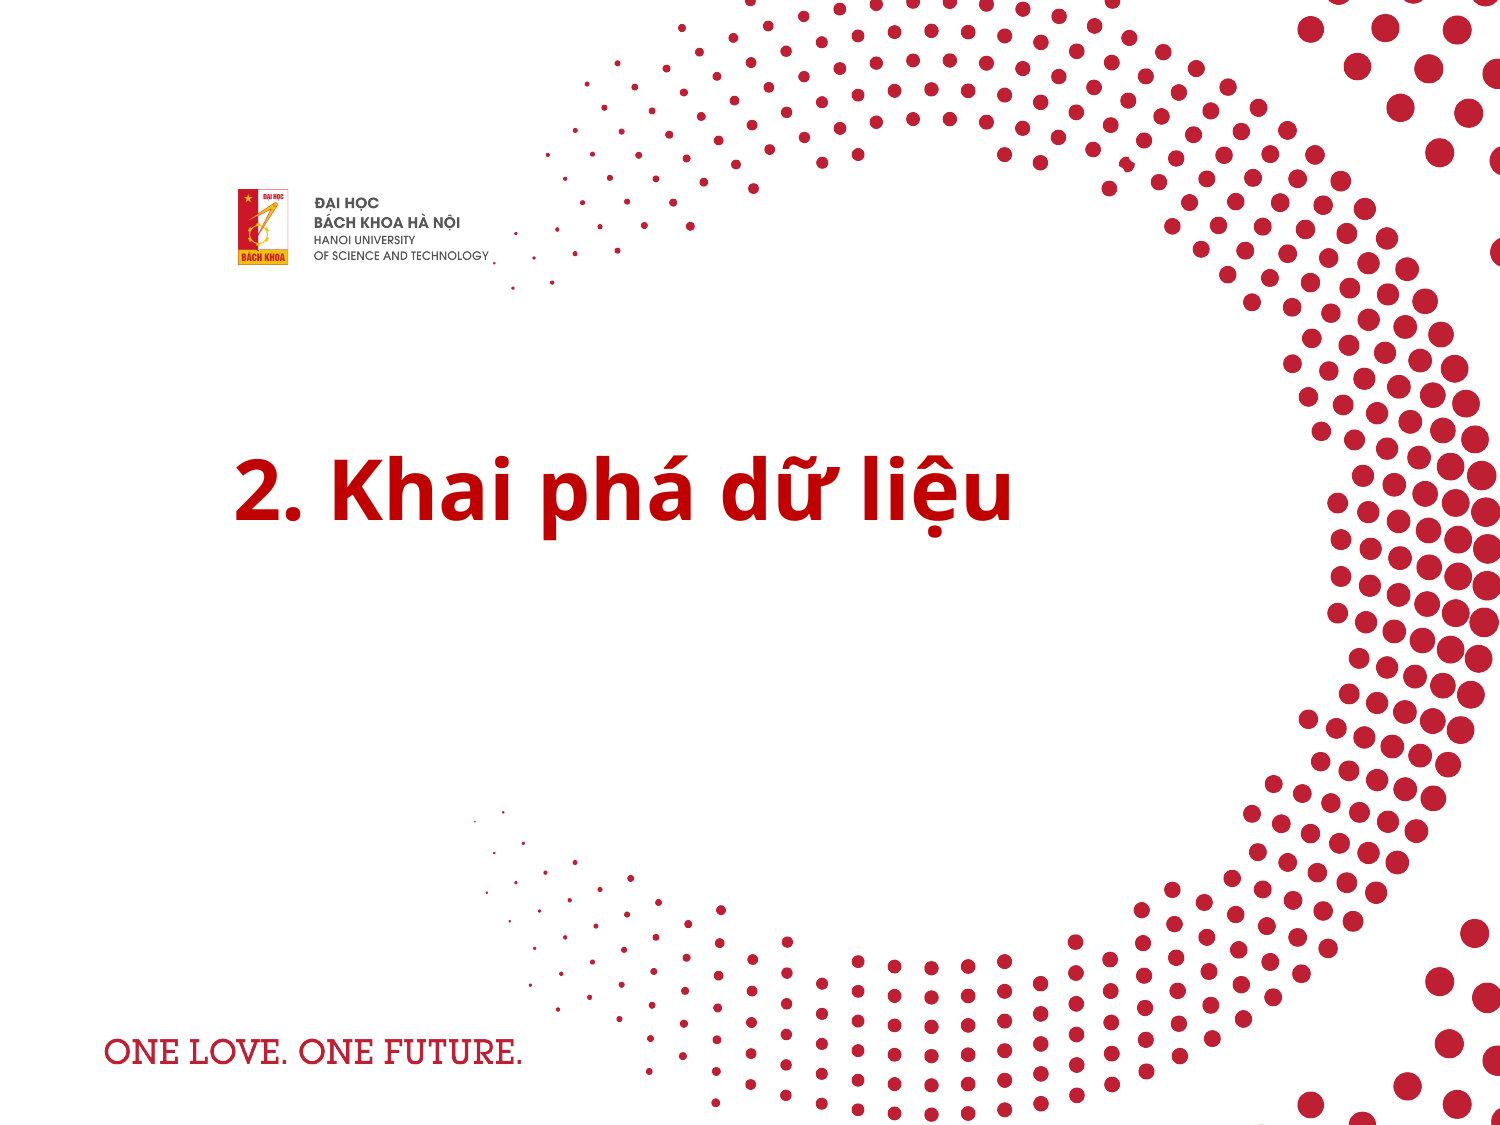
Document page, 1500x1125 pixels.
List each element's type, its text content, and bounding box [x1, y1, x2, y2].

picture [0, 0, 1500, 1125]
text_box 2. Khai phá dữ liệu [218, 440, 1282, 545]
